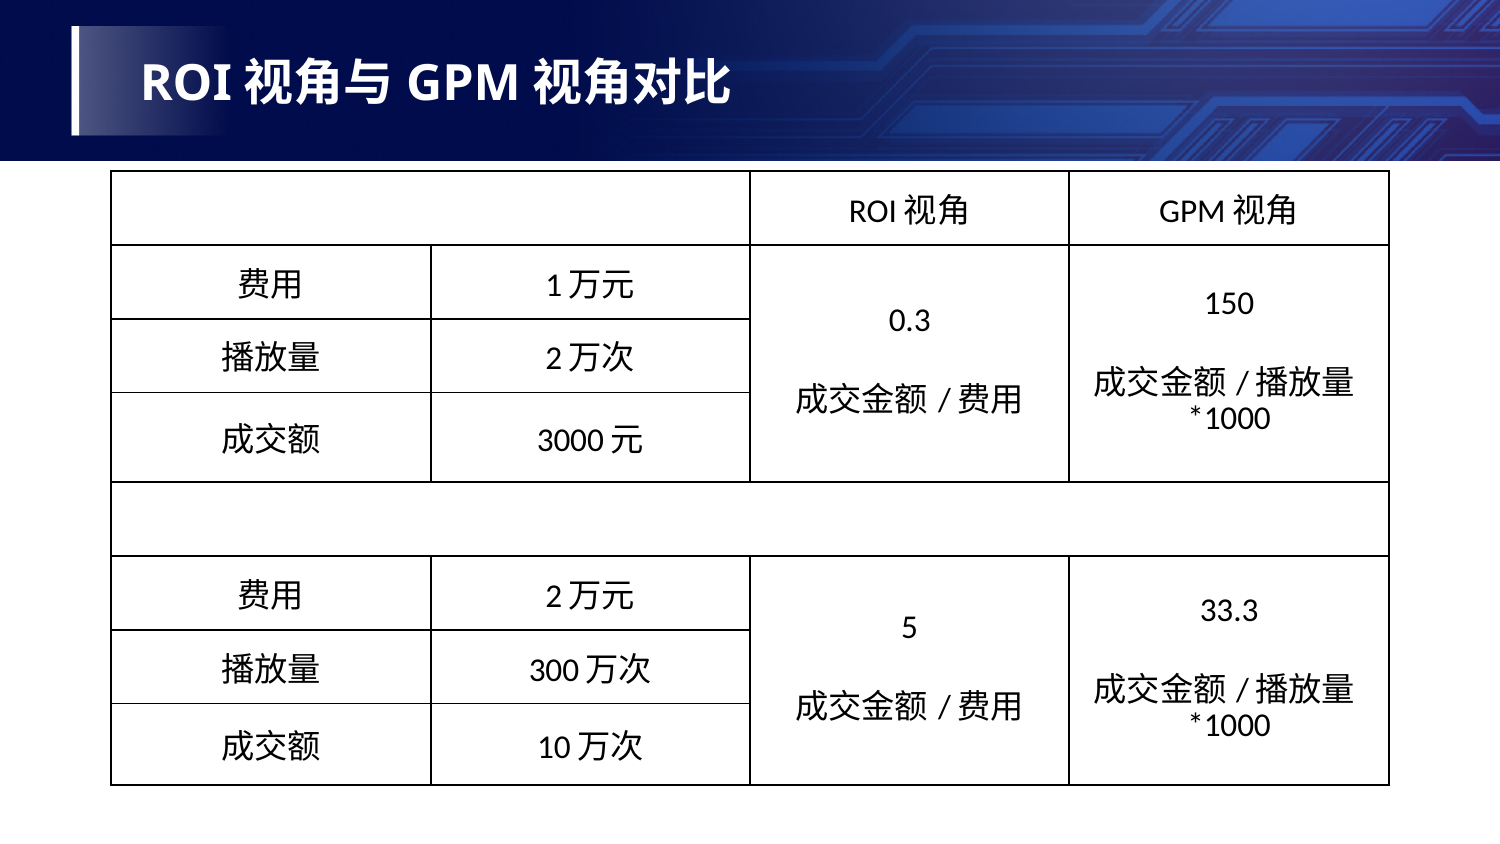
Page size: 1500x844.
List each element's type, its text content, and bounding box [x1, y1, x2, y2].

table_cell 成交额 [112, 704, 430, 784]
table_cell 成交额 [112, 393, 430, 481]
table_cell 33.3 成交金额/播放量*1000 [1070, 557, 1388, 784]
table_cell 费用 [112, 246, 430, 318]
table_cell 10万次 [432, 704, 749, 784]
table_cell 5 成交金额/费用 [751, 557, 1068, 784]
table_cell 150 成交金额/播放量*1000 [1070, 246, 1388, 481]
table_cell [112, 483, 1388, 555]
table_cell 300万次 [432, 631, 749, 703]
table_cell 费用 [112, 557, 430, 629]
table_cell 3000元 [432, 393, 749, 481]
table_cell 2万次 [432, 320, 749, 392]
table_cell 2万元 [432, 557, 749, 629]
table_cell 播放量 [112, 320, 430, 392]
table_header GPM视角 [1070, 172, 1388, 244]
table_header [112, 172, 749, 244]
table_cell 0.3 成交金额/费用 [751, 246, 1068, 481]
table_cell 播放量 [112, 631, 430, 703]
table_cell 1万元 [432, 246, 749, 318]
table_header ROI视角 [751, 172, 1068, 244]
picture [0, 0, 1500, 161]
